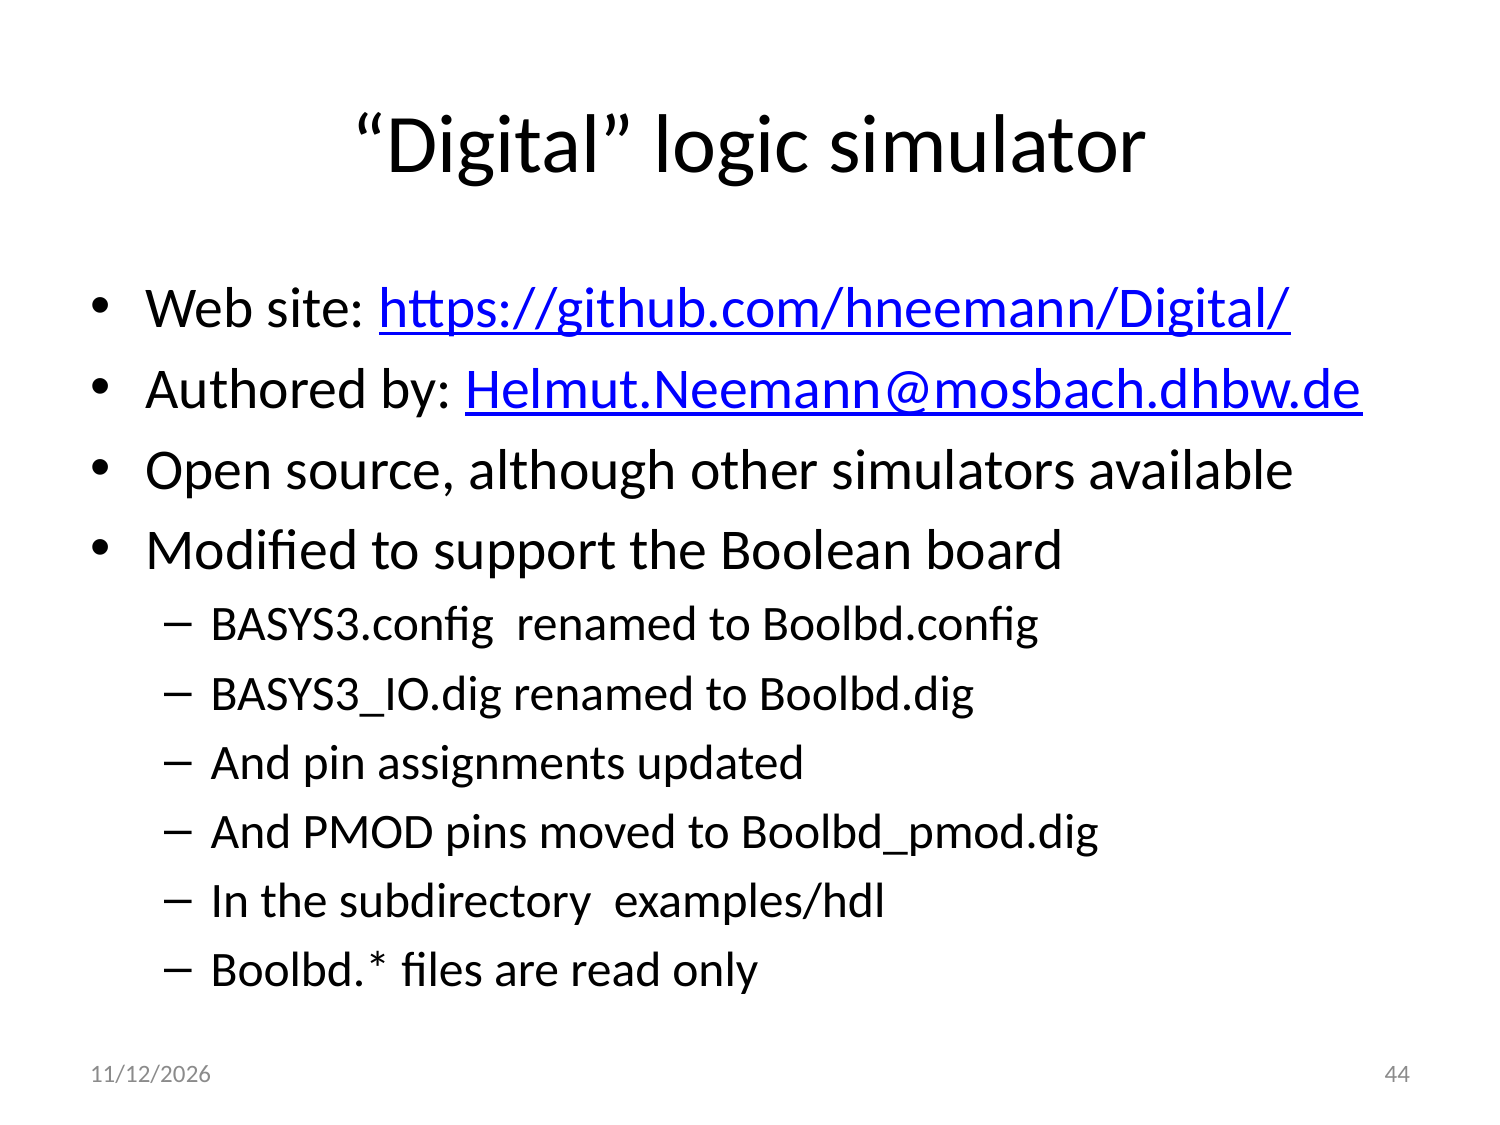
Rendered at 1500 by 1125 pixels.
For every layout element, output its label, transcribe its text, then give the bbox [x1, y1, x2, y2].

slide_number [75, 1042, 425, 1103]
title “Digital” logic simulator [75, 45, 1425, 233]
list Web site: https://github.com/hneemann/Digital/ Authored by: Helmut.Neemann@mosbach.dhbw.de Open source, although other simulators available Modified to support the Boolean board BASYS3.config renamed to Boolbd.config BASYS3_IO.dig renamed to Boolbd.dig And pin assignments updated And PMOD pins moved to Boolbd_pmod.dig In the subdirectory examples/hdl Boolbd.* files are read only [75, 262, 1425, 1005]
slide_number 44 [1074, 1042, 1425, 1103]
